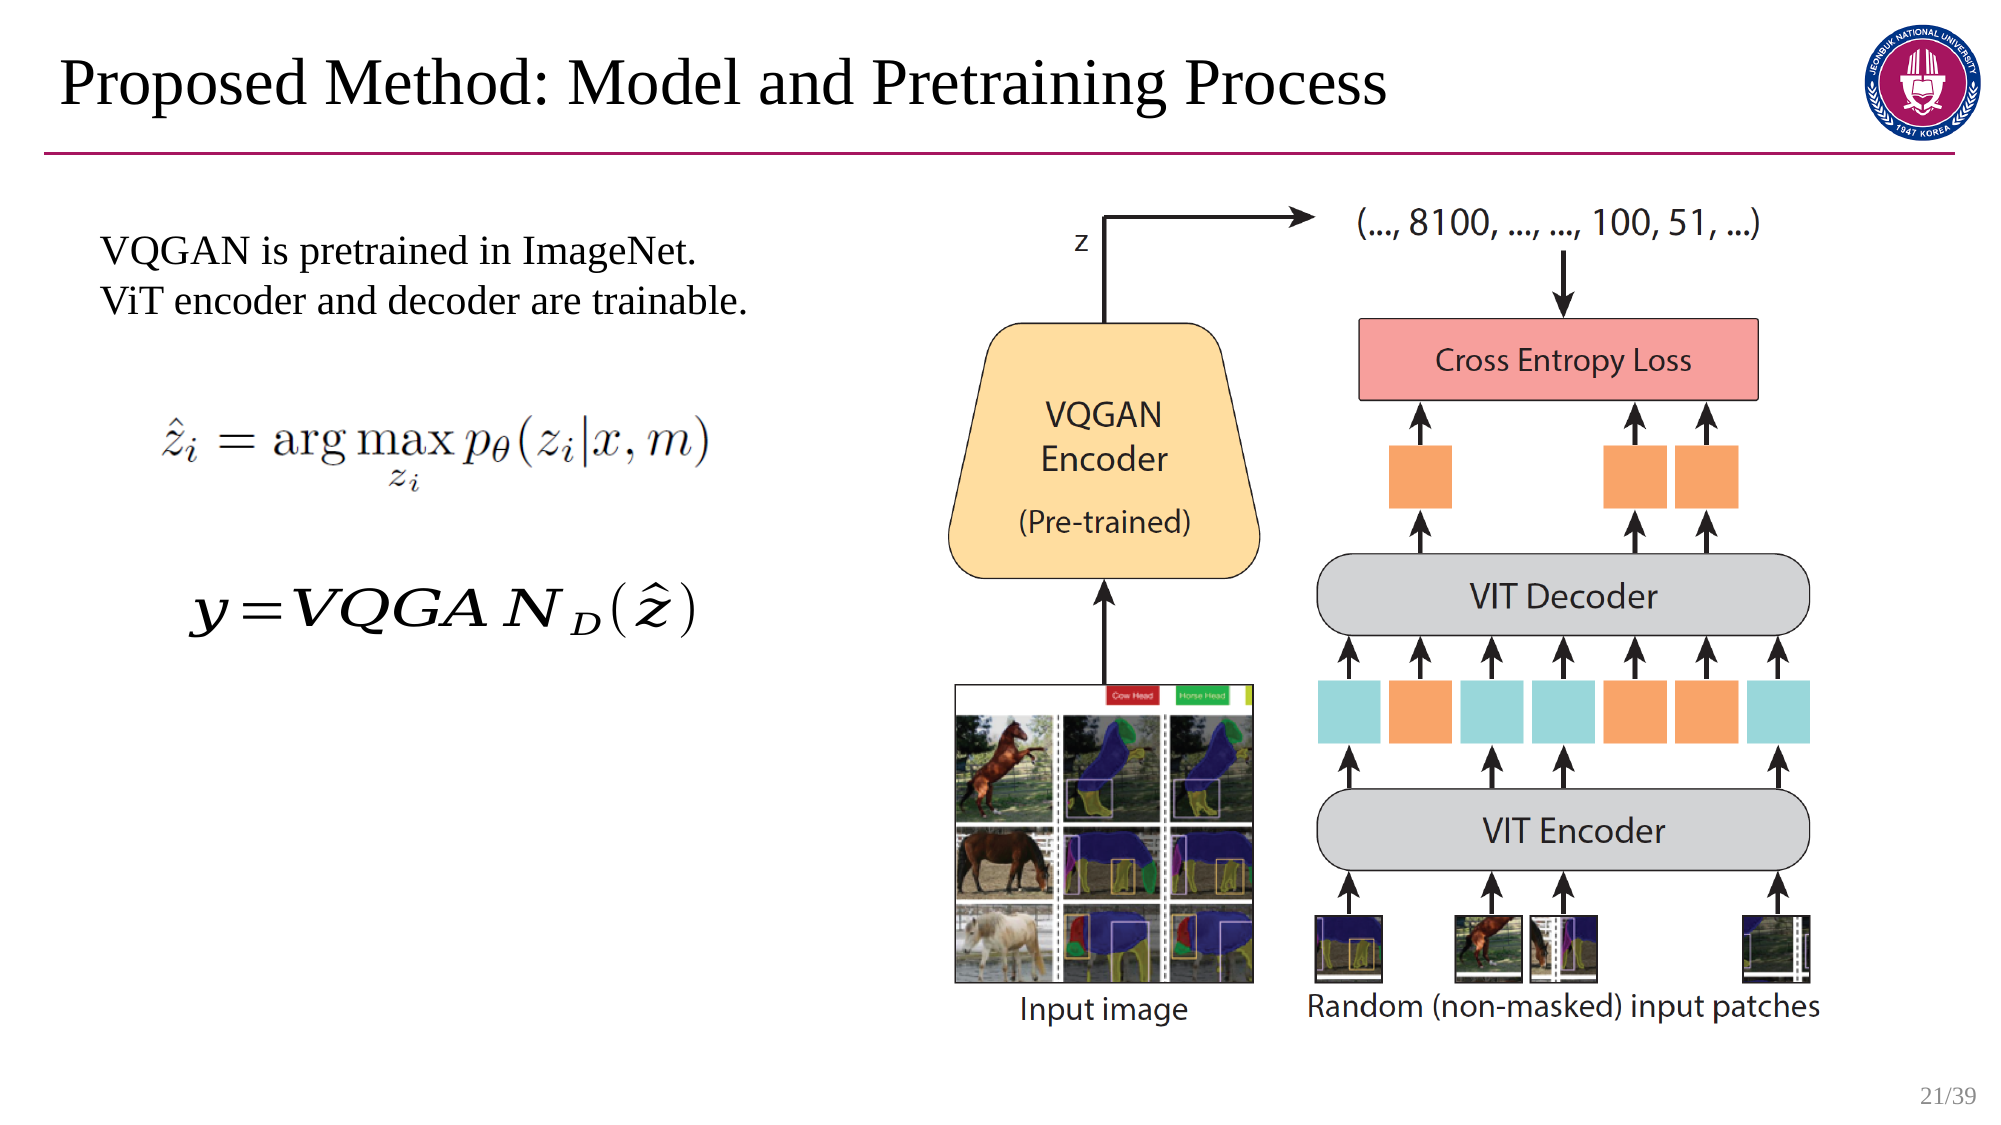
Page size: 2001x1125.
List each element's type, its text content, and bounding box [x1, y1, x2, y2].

title Proposed Method: Model and Pretraining Process [44, 30, 1841, 136]
picture [140, 401, 725, 509]
text_box VQGAN is pretrained in ImageNet. ViT encoder and decoder are trainable. [84, 215, 820, 331]
slide_number 21 [1897, 1065, 2000, 1125]
picture [942, 197, 1826, 1039]
picture [1863, 23, 1982, 142]
